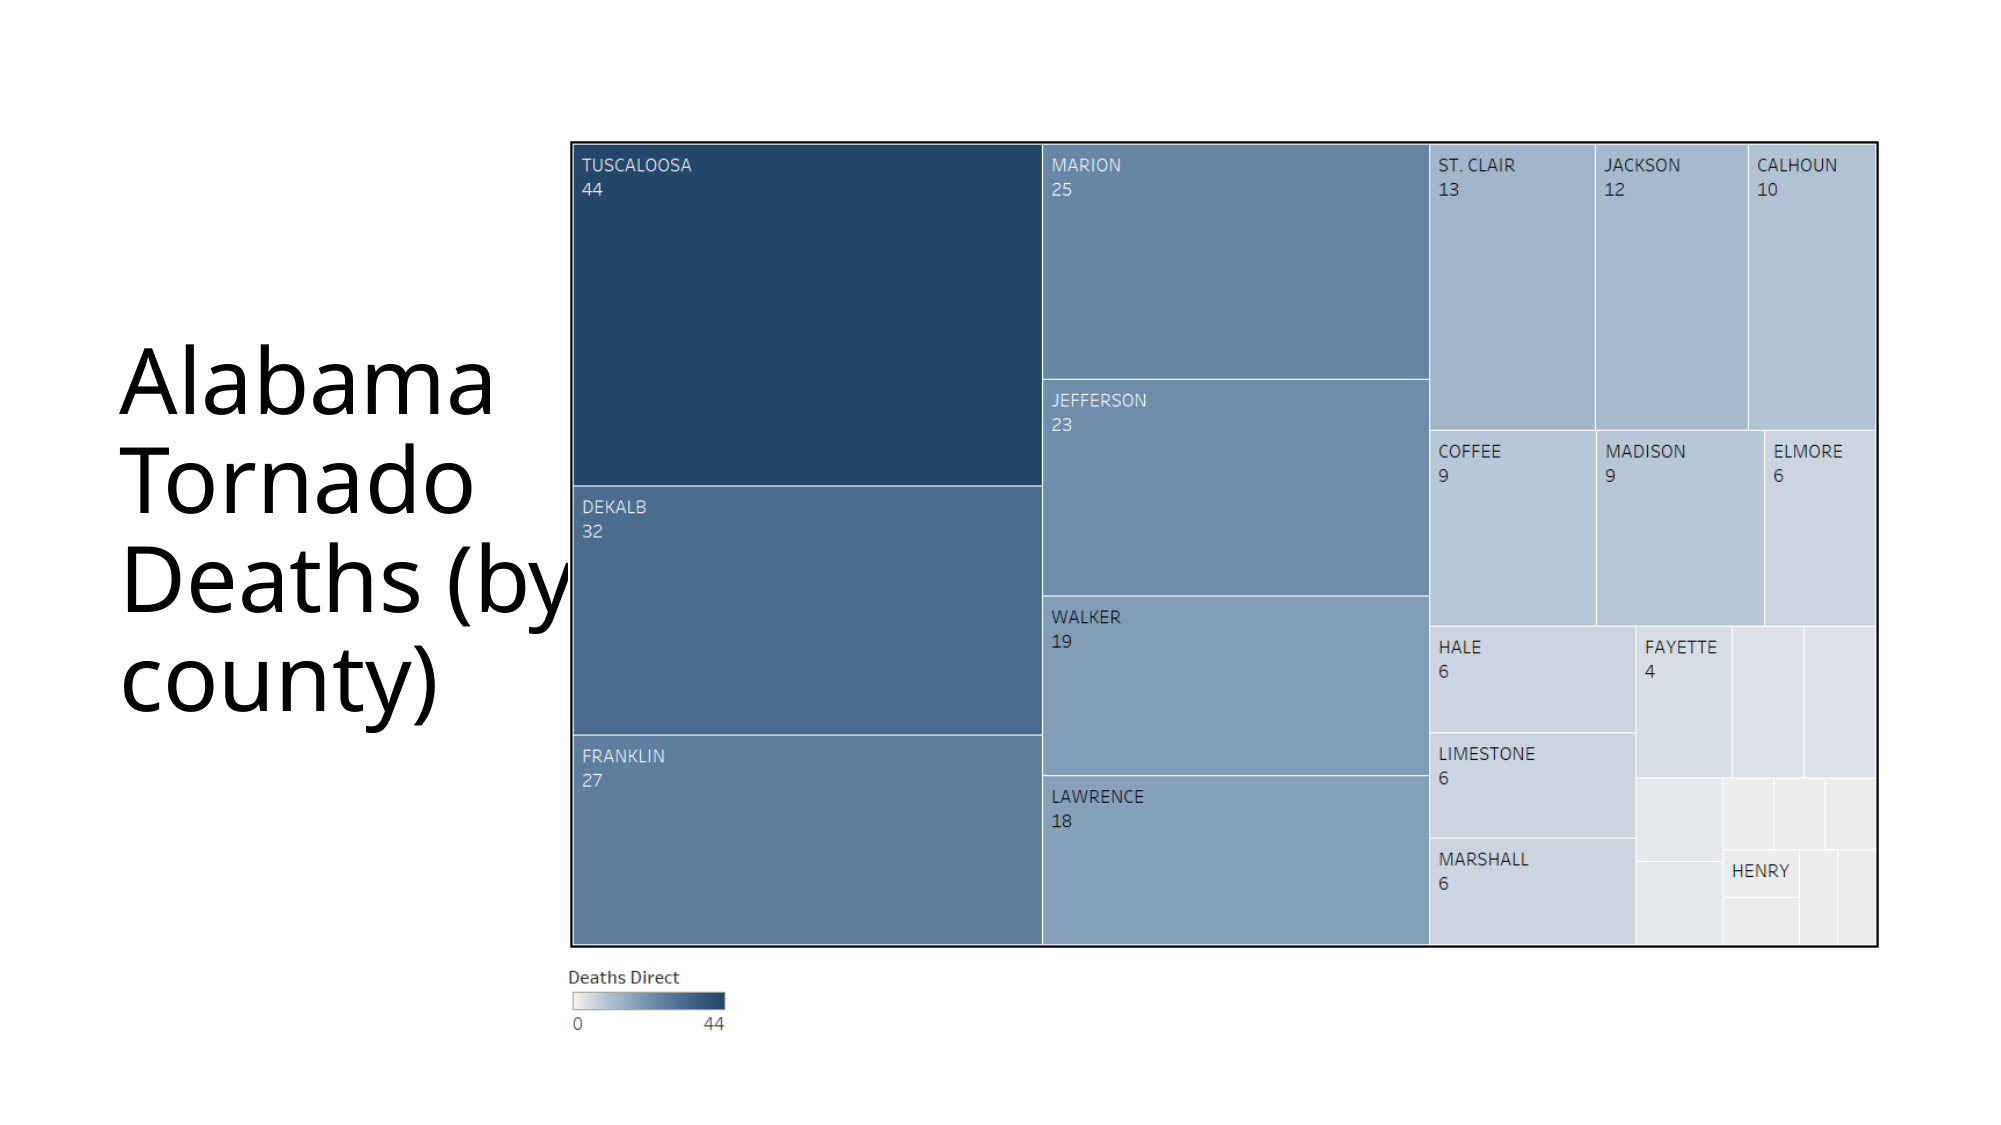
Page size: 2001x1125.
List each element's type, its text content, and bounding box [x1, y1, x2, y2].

title Alabama Tornado Deaths (by county) [104, 187, 568, 879]
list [568, 138, 1880, 1037]
